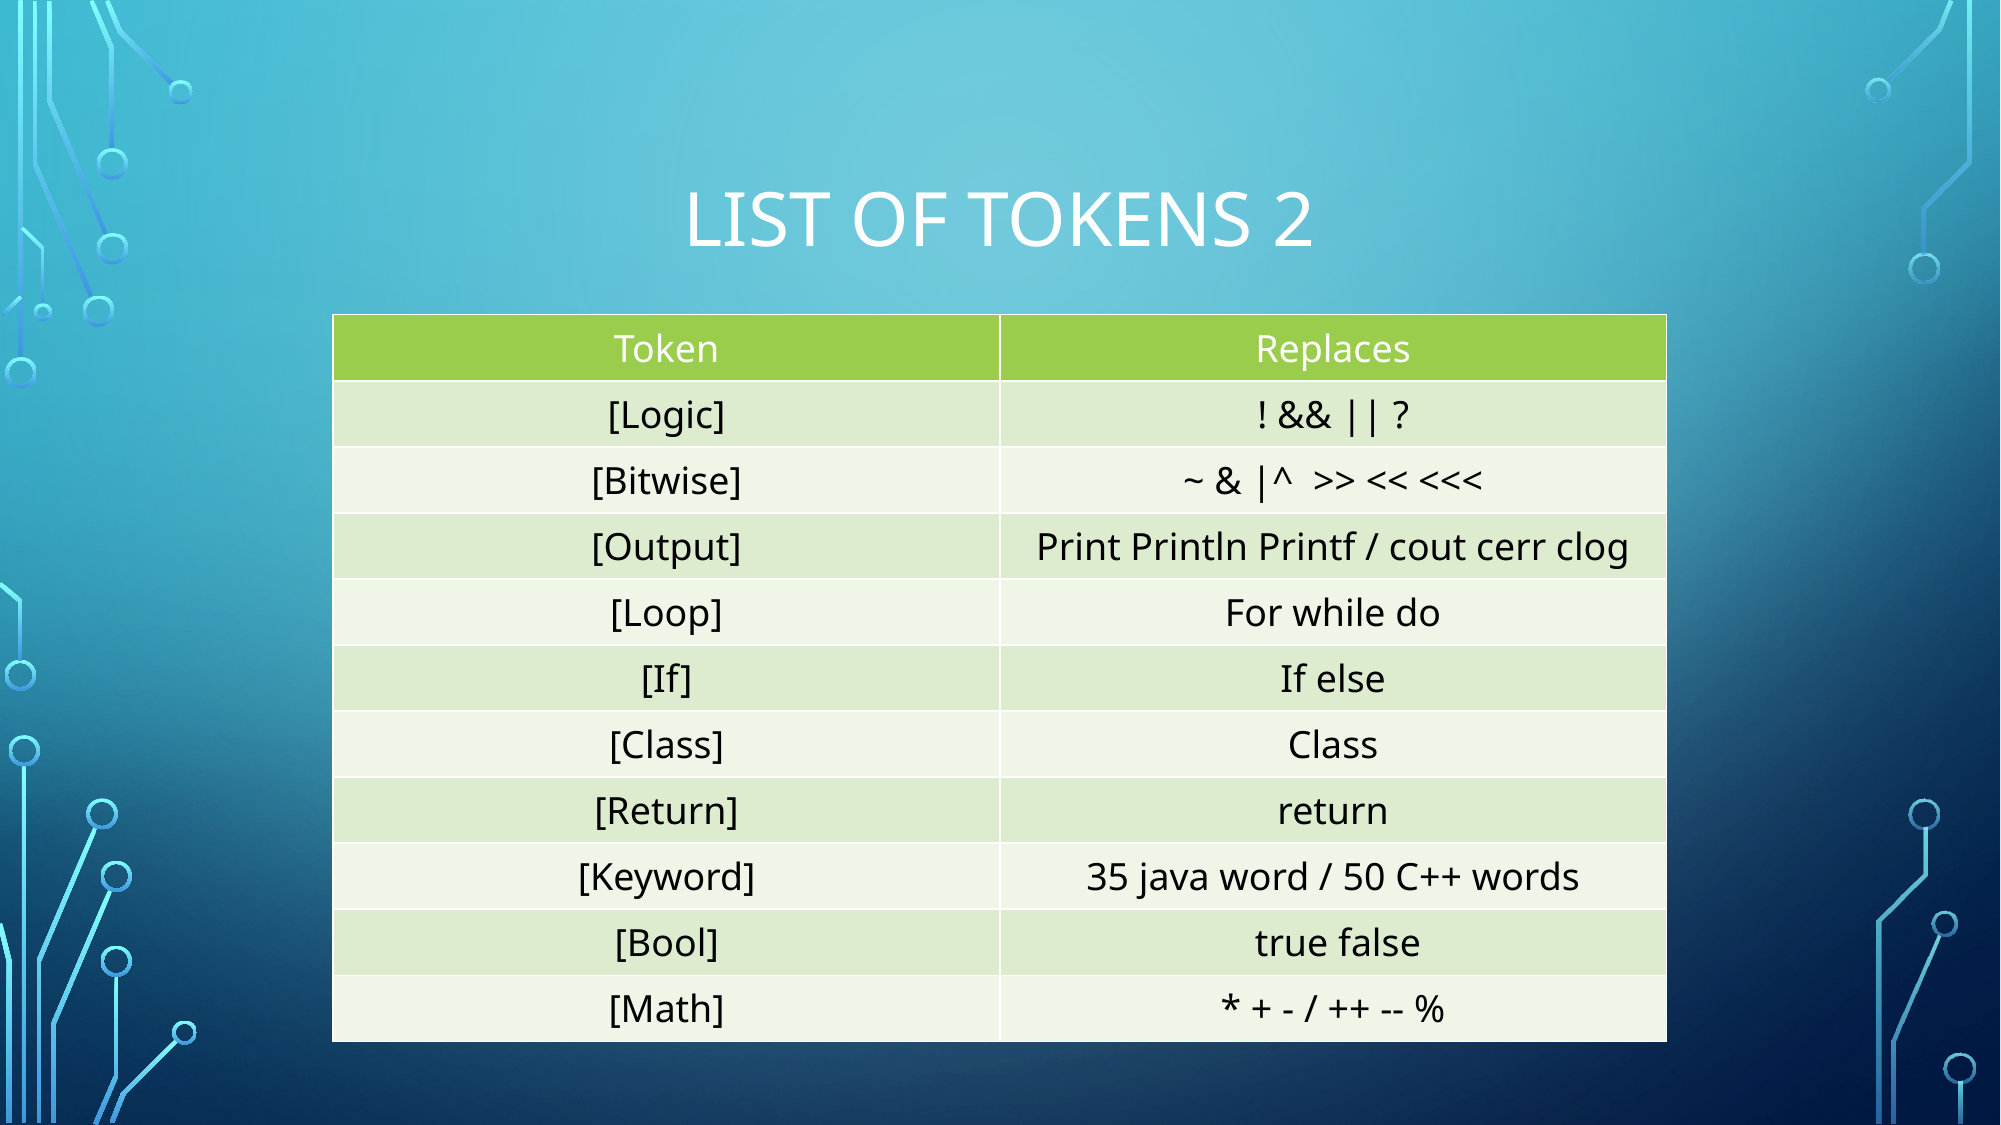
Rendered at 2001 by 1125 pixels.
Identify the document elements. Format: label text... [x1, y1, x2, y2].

table_cell [Class] [334, 712, 999, 776]
table_cell ! && || ? [1001, 382, 1666, 446]
table_cell [Bool] [334, 910, 999, 975]
title List of Tokens 2 [187, 101, 1813, 344]
table_cell [Output] [334, 514, 999, 578]
table_header Replaces [1001, 344, 1666, 380]
table_cell [Keyword] [334, 844, 999, 908]
table_cell If else [1001, 646, 1666, 710]
table_cell [Bitwise] [334, 448, 999, 512]
table_cell true false [1001, 910, 1666, 975]
table_cell Print Println Printf / cout cerr clog [1001, 514, 1666, 578]
table_cell 35 java word / 50 C++ words [1001, 844, 1666, 908]
table_cell return [1001, 778, 1666, 842]
table_header Token [334, 344, 999, 380]
table_cell * + - / ++ -- % [1001, 976, 1666, 1041]
table_cell [Logic] [334, 382, 999, 446]
table_cell [Math] [334, 976, 999, 1041]
table_cell Class [1001, 712, 1666, 776]
table_cell For while do [1001, 580, 1666, 644]
table_cell [Loop] [334, 580, 999, 644]
table_cell [Return] [334, 778, 999, 842]
table_cell [If] [334, 646, 999, 710]
table_cell ~ & |^ >> << <<< [1001, 448, 1666, 512]
